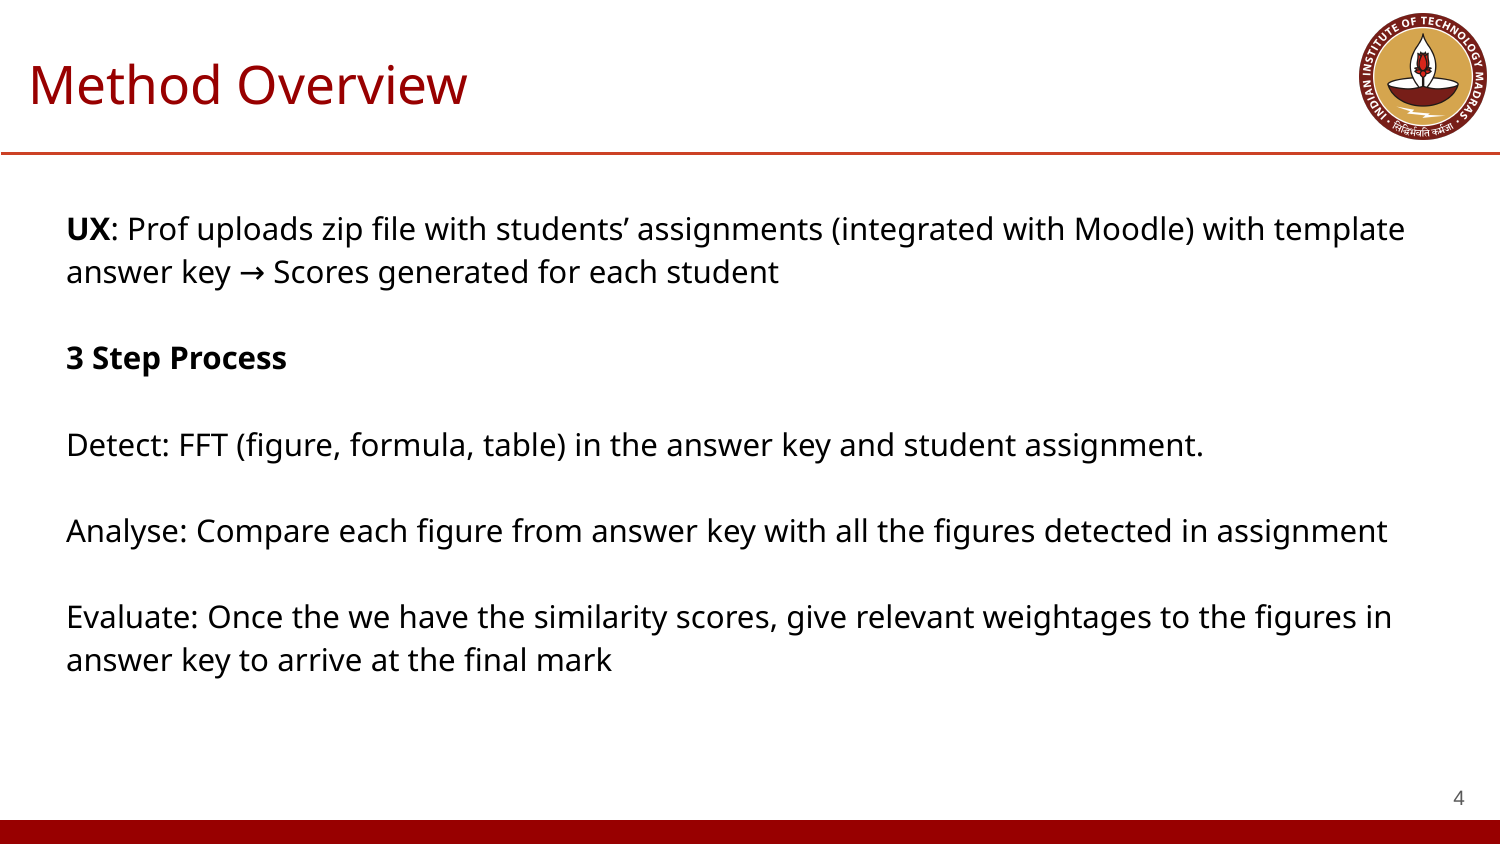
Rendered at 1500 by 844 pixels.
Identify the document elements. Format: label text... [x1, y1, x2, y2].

picture [1359, 13, 1487, 140]
slide_number ‹#› [1389, 764, 1480, 830]
title Method Overview [13, 36, 1412, 131]
list UX: Prof uploads zip file with students’ assignments (integrated with Moodle) with template answer key → Scores generated for each student 3 Step Process Detect: FFT (figure, formula, table) in the answer key and student assignment. Analyse: Compare each figure from answer key with all the figures detected in assignment Evaluate: Once the we have the similarity scores, give relevant weightages to the figures in answer key to arrive at the final mark [51, 189, 1449, 750]
